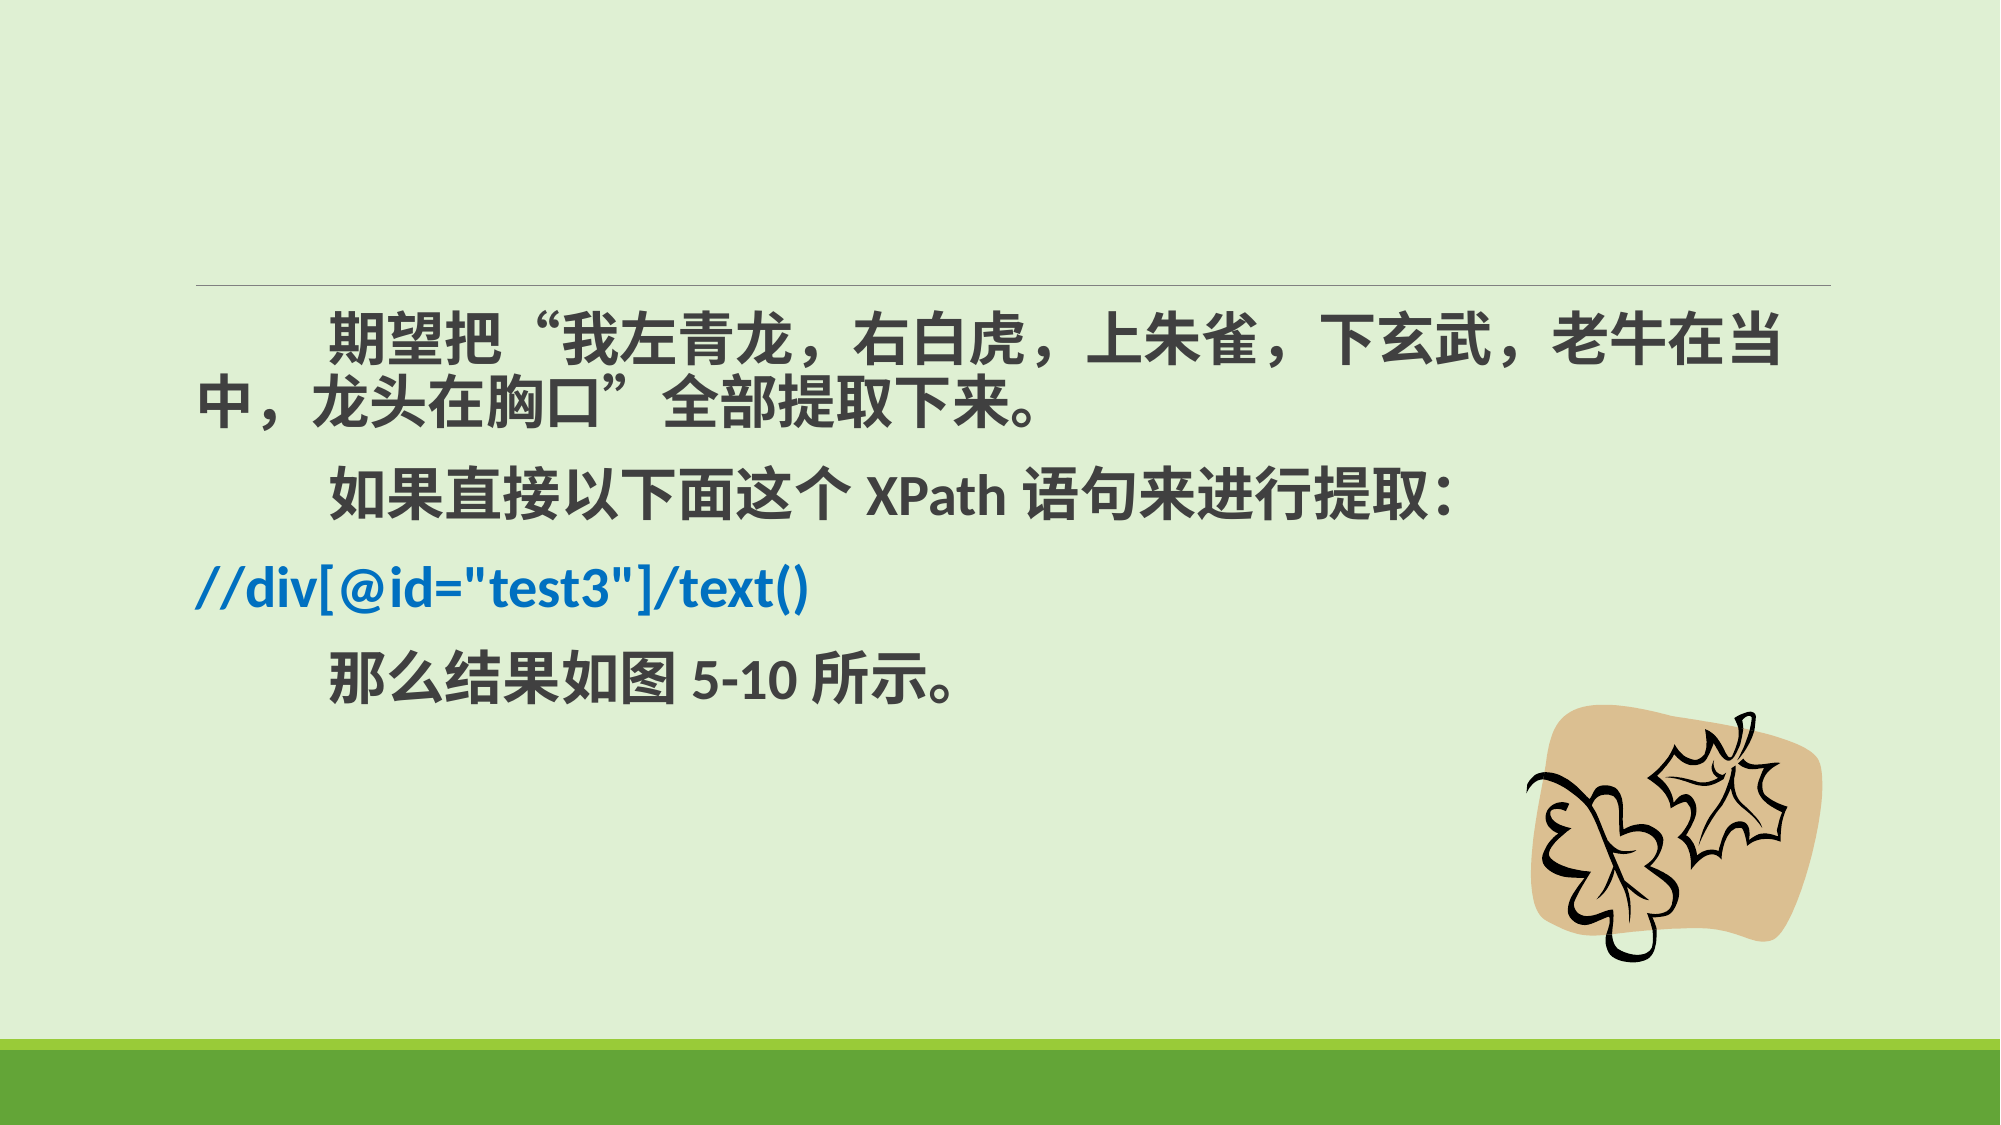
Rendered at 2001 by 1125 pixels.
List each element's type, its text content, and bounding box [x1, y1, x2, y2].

picture [1525, 703, 1824, 964]
list 期望把“我左青龙，右白虎，上朱雀，下玄武，老牛在当中，龙头在胸口”全部提取下来。 如果直接以下面这个XPath语句来进行提取： //div[@id="test3"]/text() 那么结果如图5-10所示。 [180, 302, 1830, 963]
